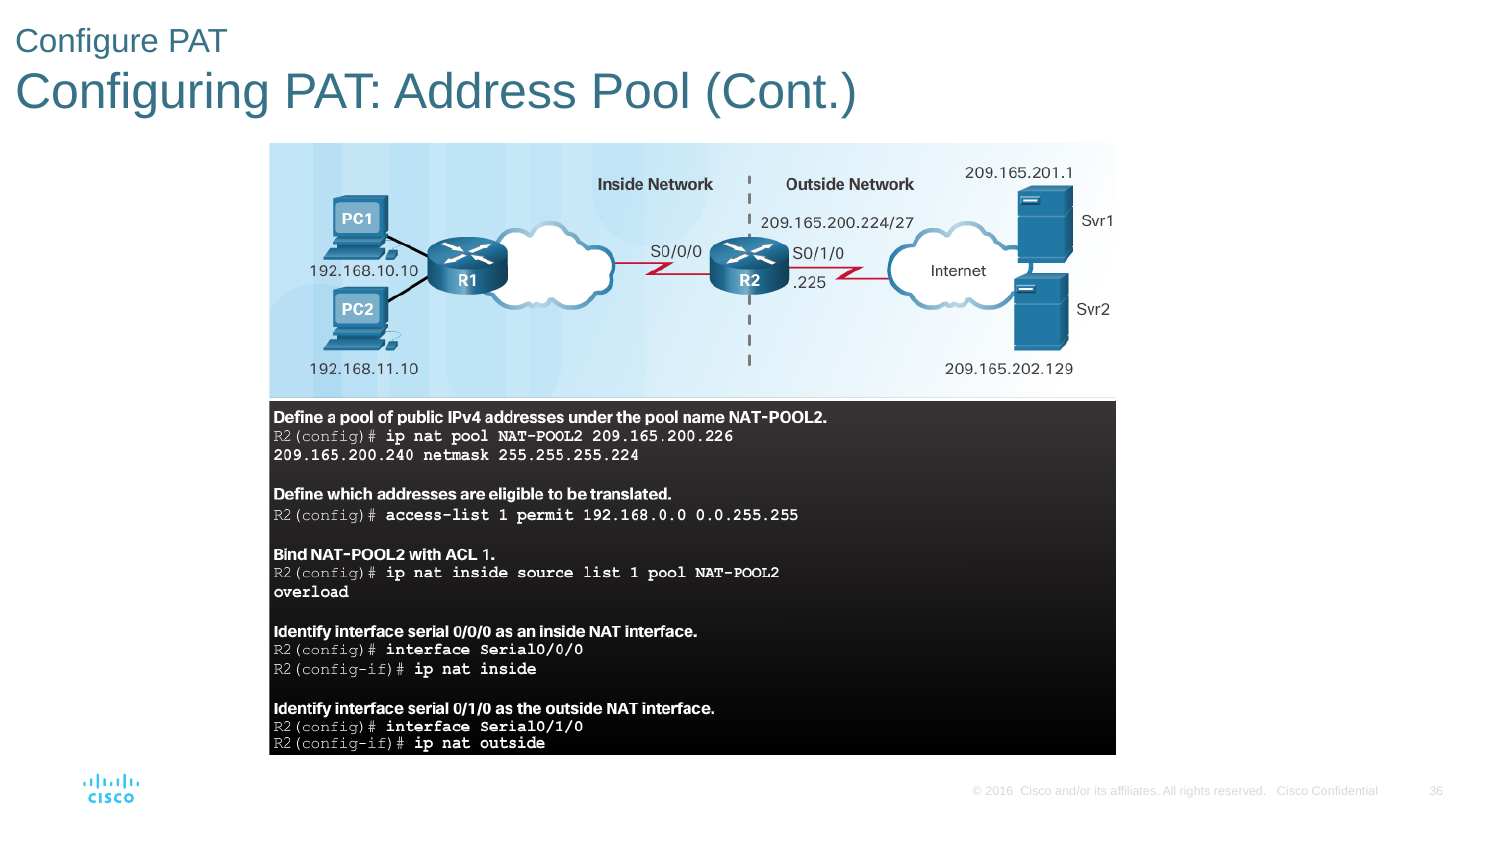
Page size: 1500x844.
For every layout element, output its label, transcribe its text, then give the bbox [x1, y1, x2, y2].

picture [269, 143, 1117, 755]
title Configure PAT Configuring PAT: Address Pool (Cont.) [0, 6, 1500, 131]
